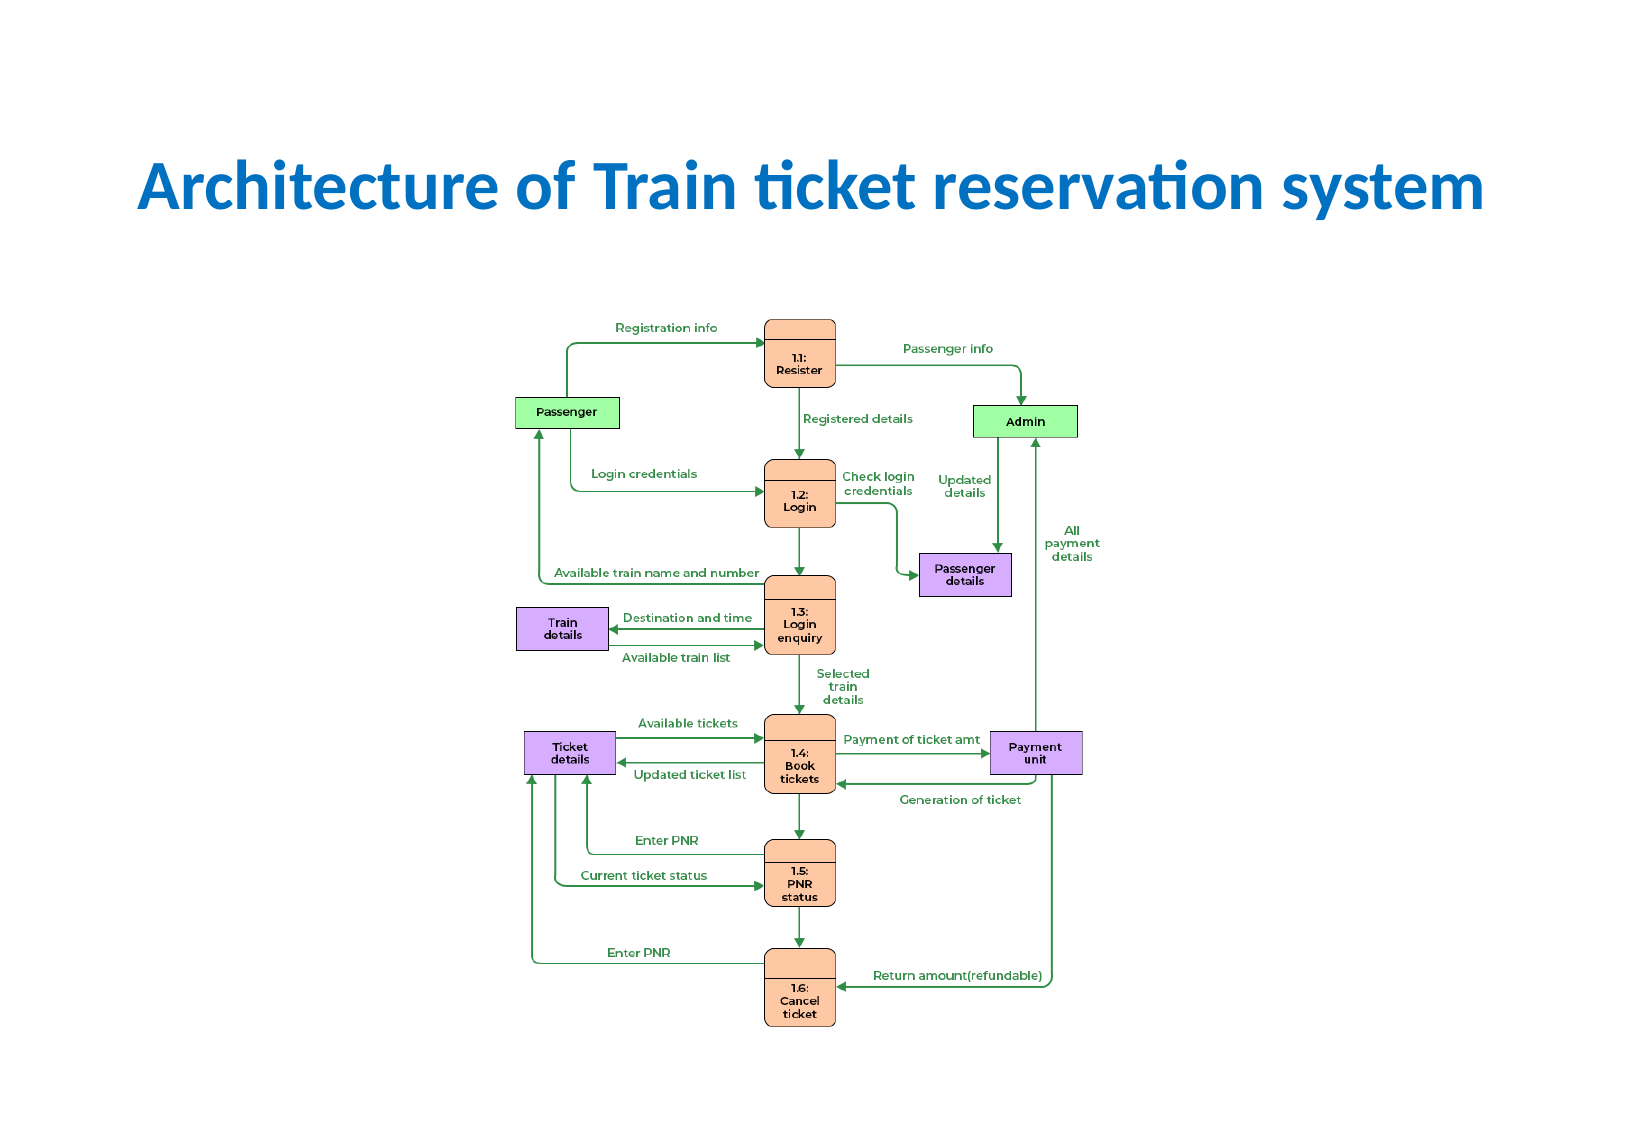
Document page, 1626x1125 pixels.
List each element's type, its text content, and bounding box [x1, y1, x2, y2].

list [497, 310, 1128, 1054]
title Architecture of Train ticket reservation system [81, 45, 1544, 233]
